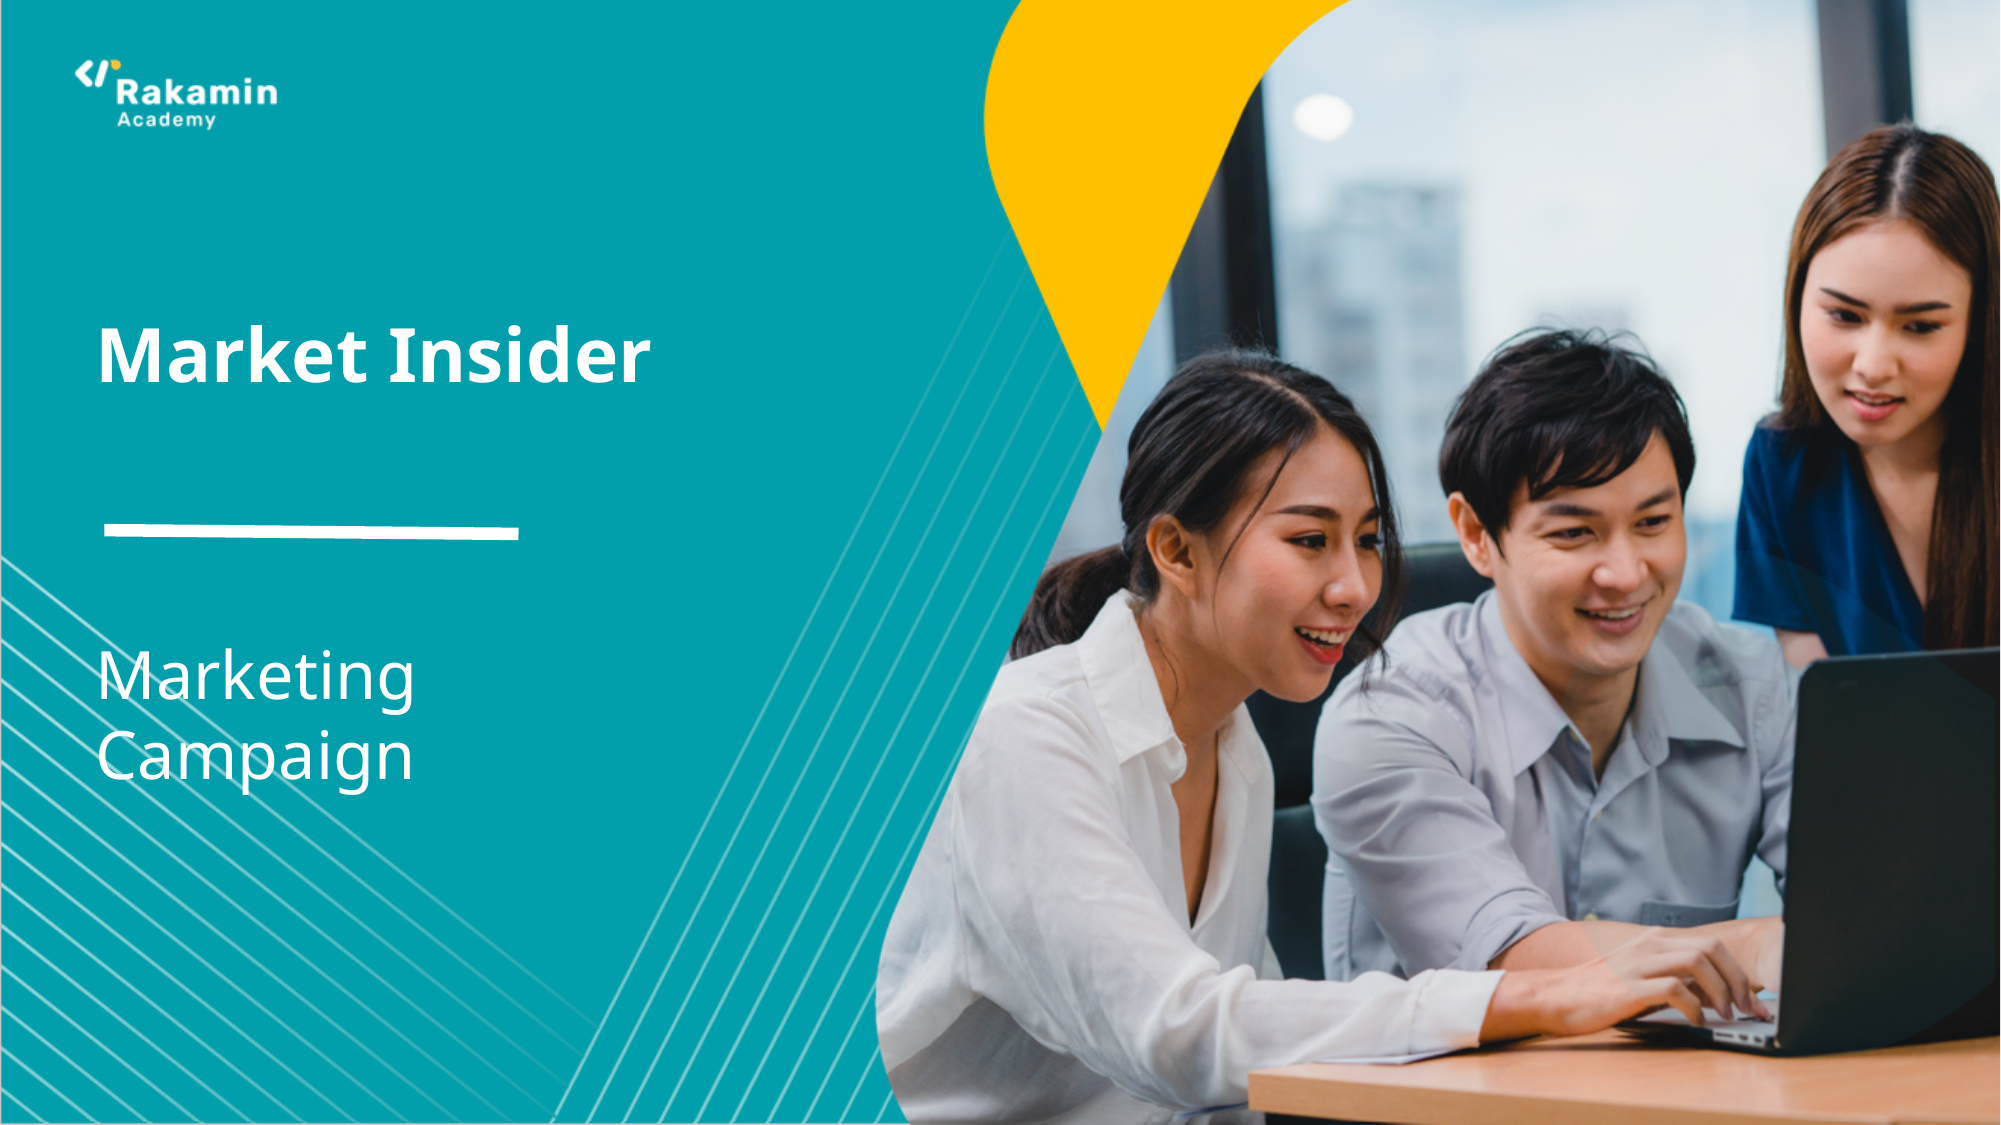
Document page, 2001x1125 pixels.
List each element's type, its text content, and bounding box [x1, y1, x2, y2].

text_box Market Insider [80, 270, 764, 405]
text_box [104, 529, 519, 535]
picture [0, 0, 2001, 1125]
text_box Marketing Campaign [80, 625, 584, 801]
